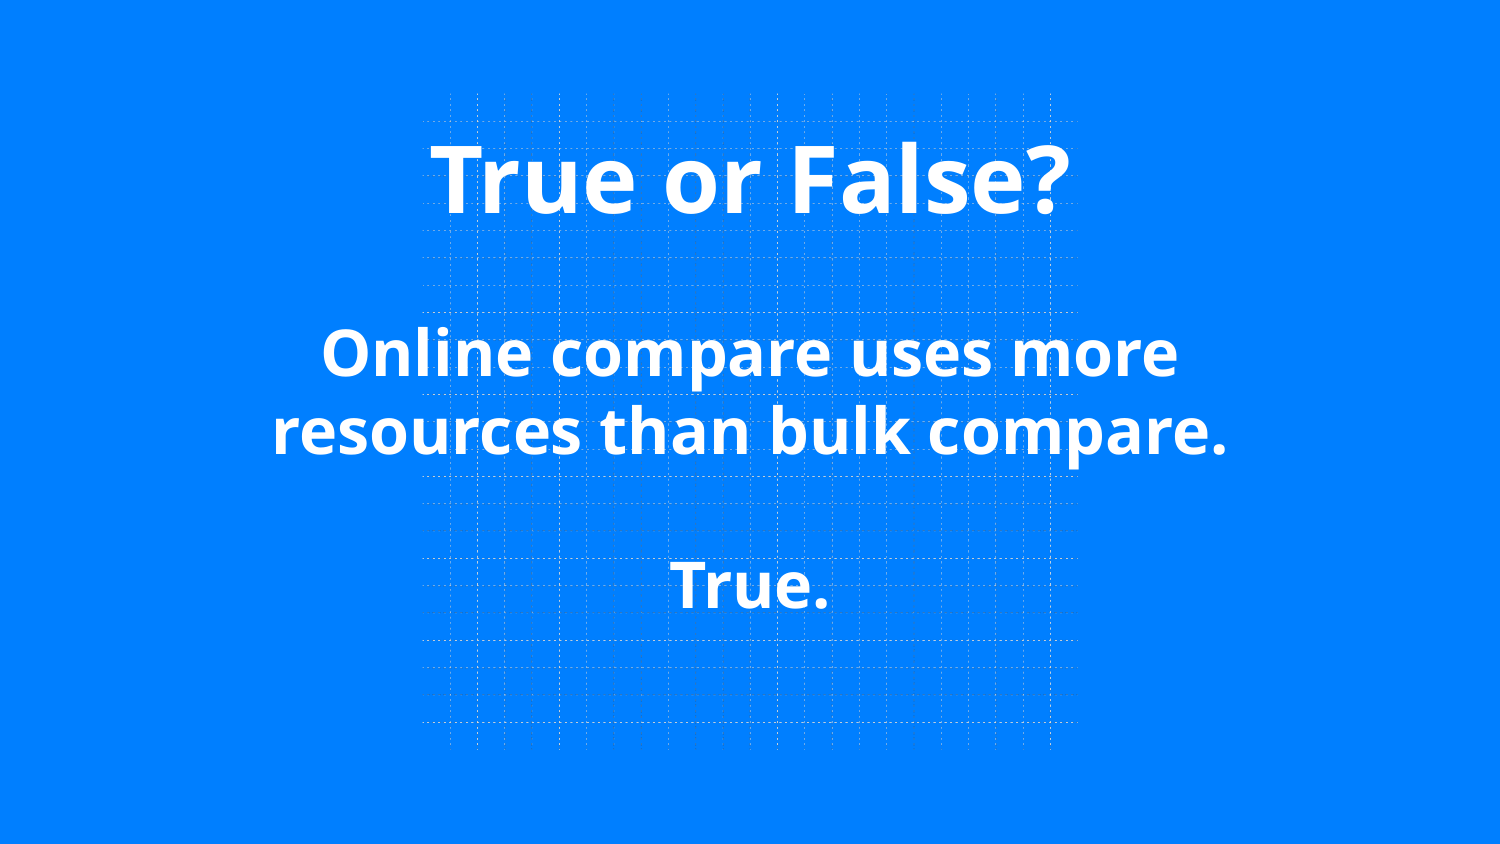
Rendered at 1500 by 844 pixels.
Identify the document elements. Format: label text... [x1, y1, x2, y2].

picture [422, 725, 1078, 750]
title True or False? Online compare uses more resources than bulk compare. True. [187, 119, 1313, 725]
picture [422, 93, 1078, 119]
